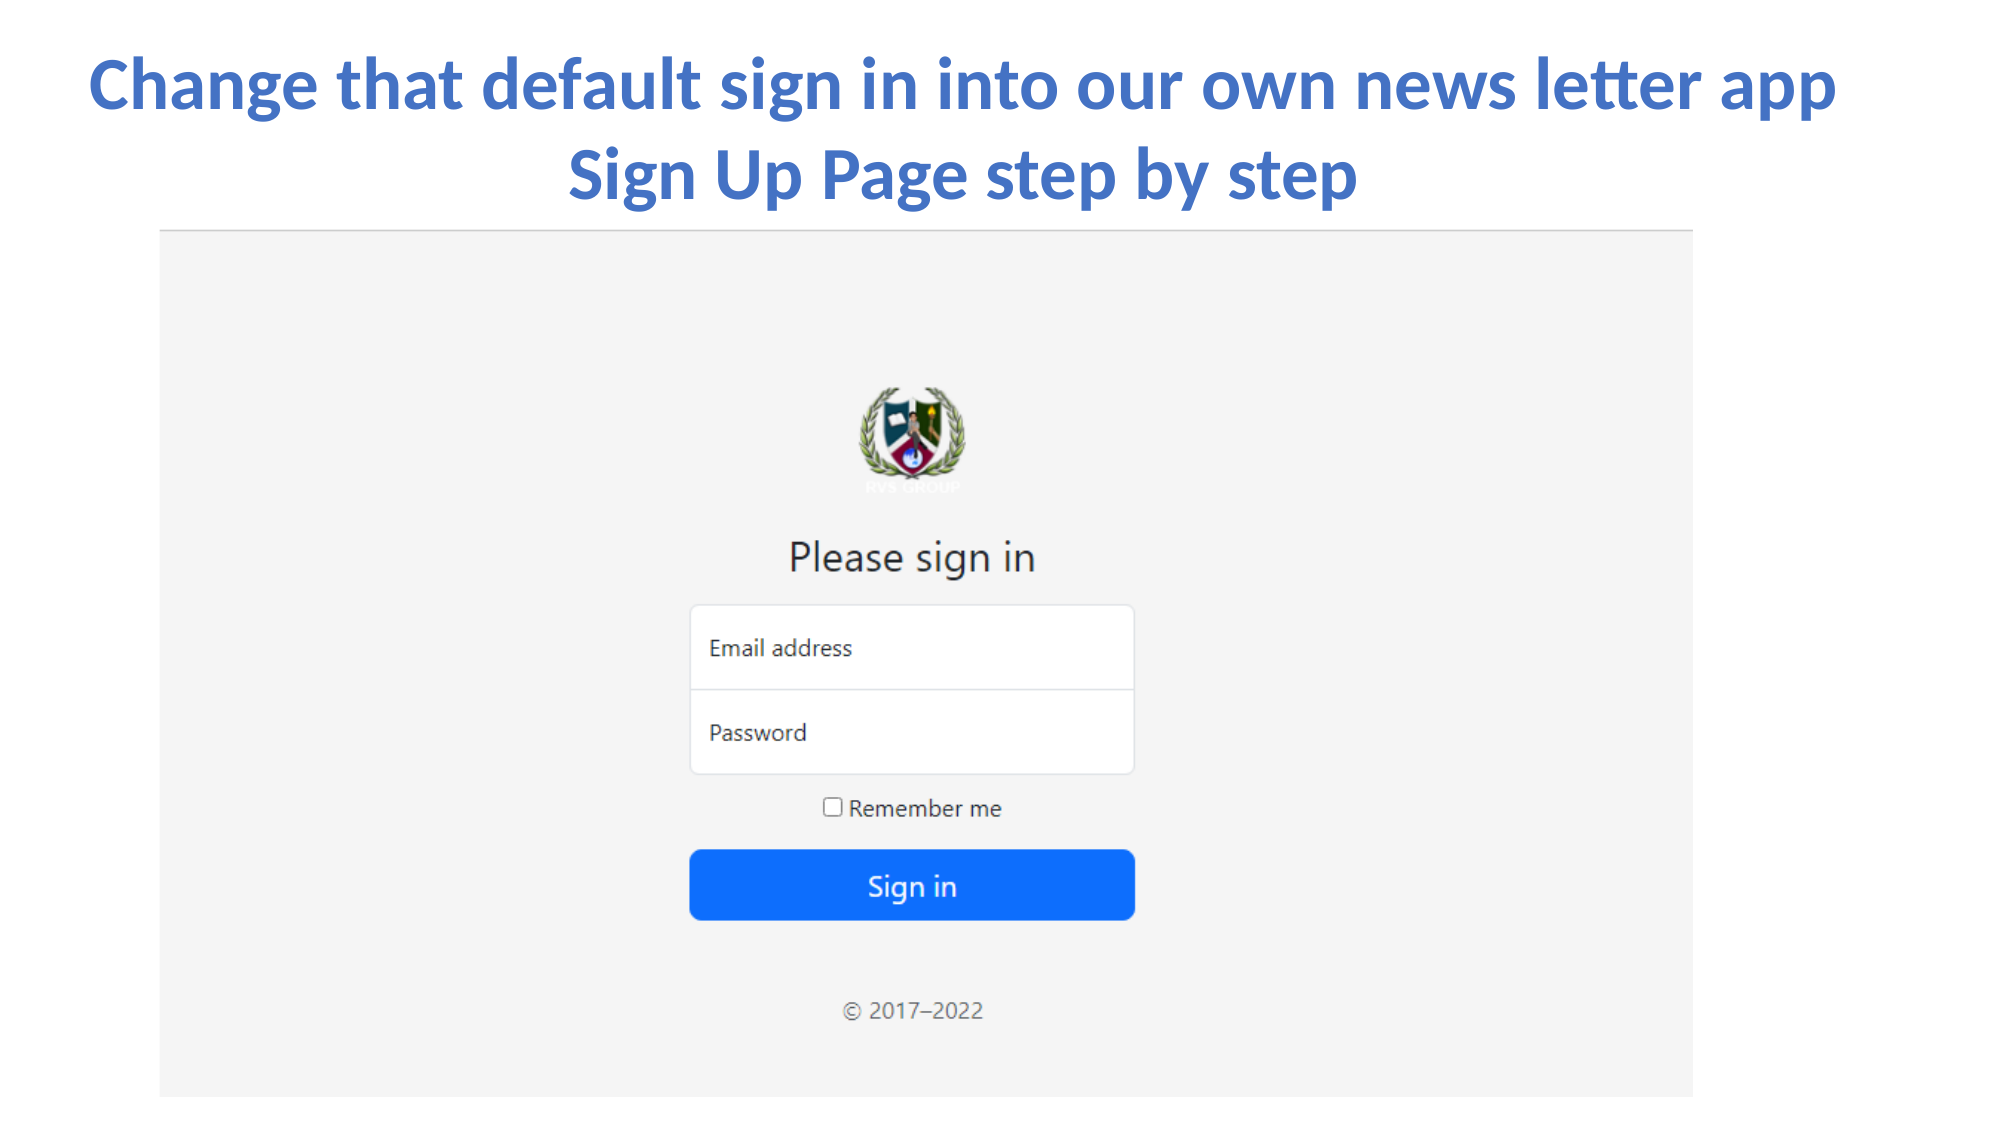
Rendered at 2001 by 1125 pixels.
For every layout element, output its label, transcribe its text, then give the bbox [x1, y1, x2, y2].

text_box Change that default sign in into our own news letter app Sign Up Page step by step [74, 27, 1855, 223]
picture [159, 227, 1693, 1097]
